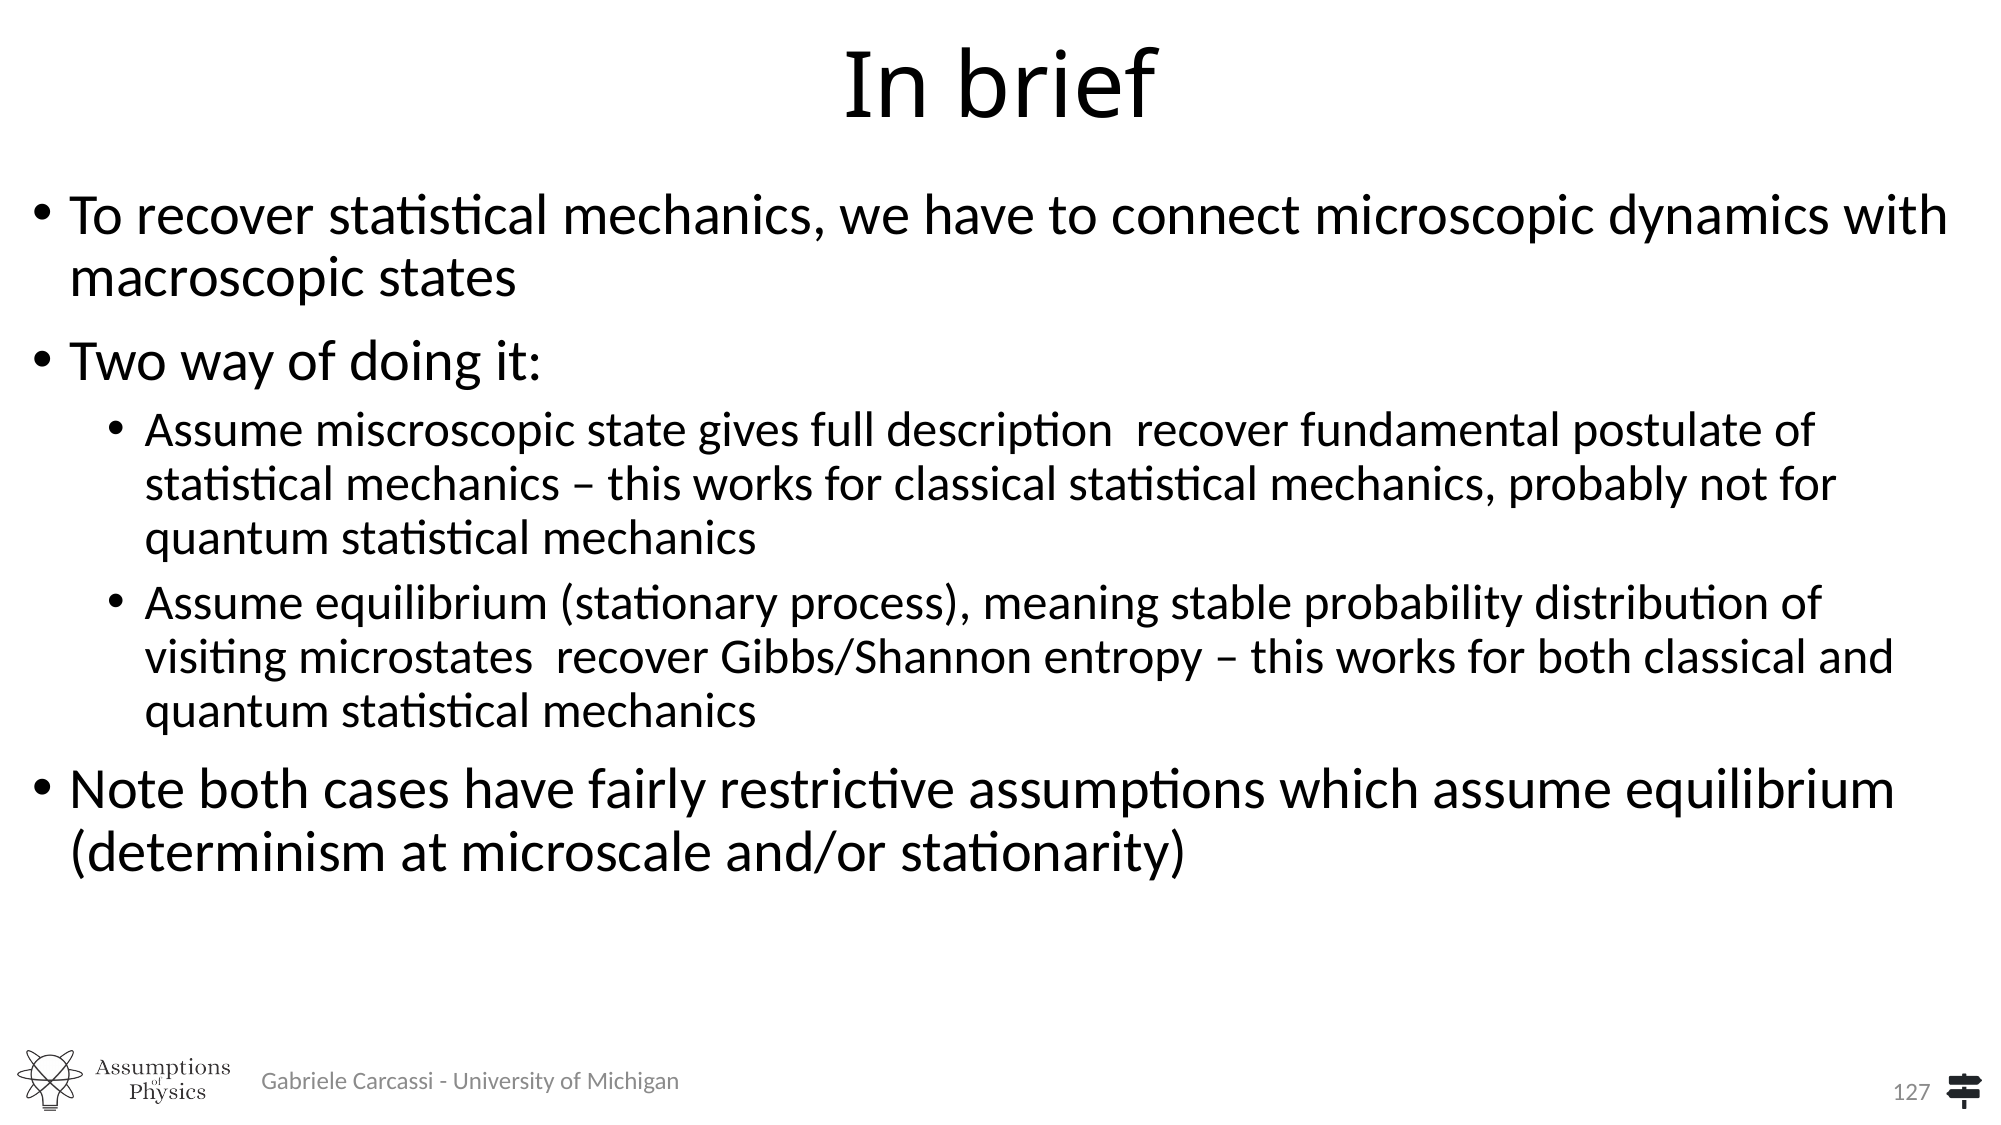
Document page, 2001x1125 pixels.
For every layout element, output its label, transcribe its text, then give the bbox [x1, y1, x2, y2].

slide_number 127 [1854, 1072, 1946, 1110]
picture [95, 1058, 230, 1104]
picture [1946, 1072, 1983, 1110]
title In brief [17, 13, 1983, 162]
picture [17, 1050, 83, 1111]
footer Gabriele Carcassi - University of Michigan [246, 1049, 1226, 1110]
